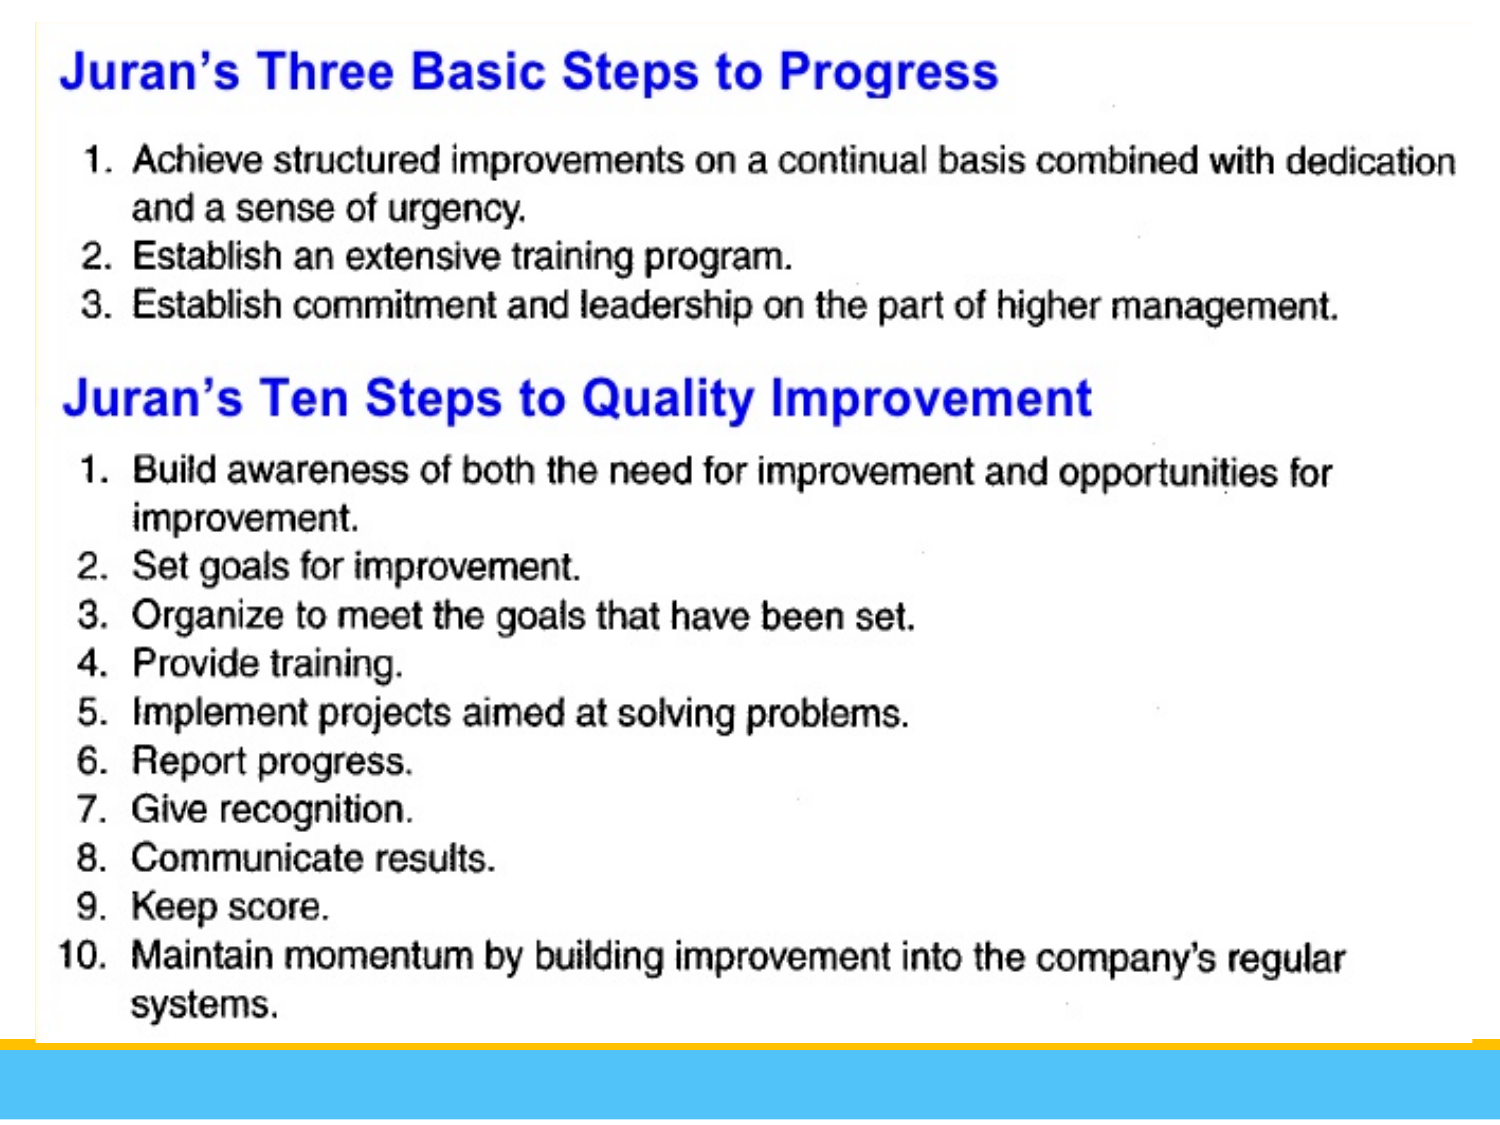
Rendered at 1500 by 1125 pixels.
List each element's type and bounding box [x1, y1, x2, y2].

picture [34, 21, 1473, 1043]
